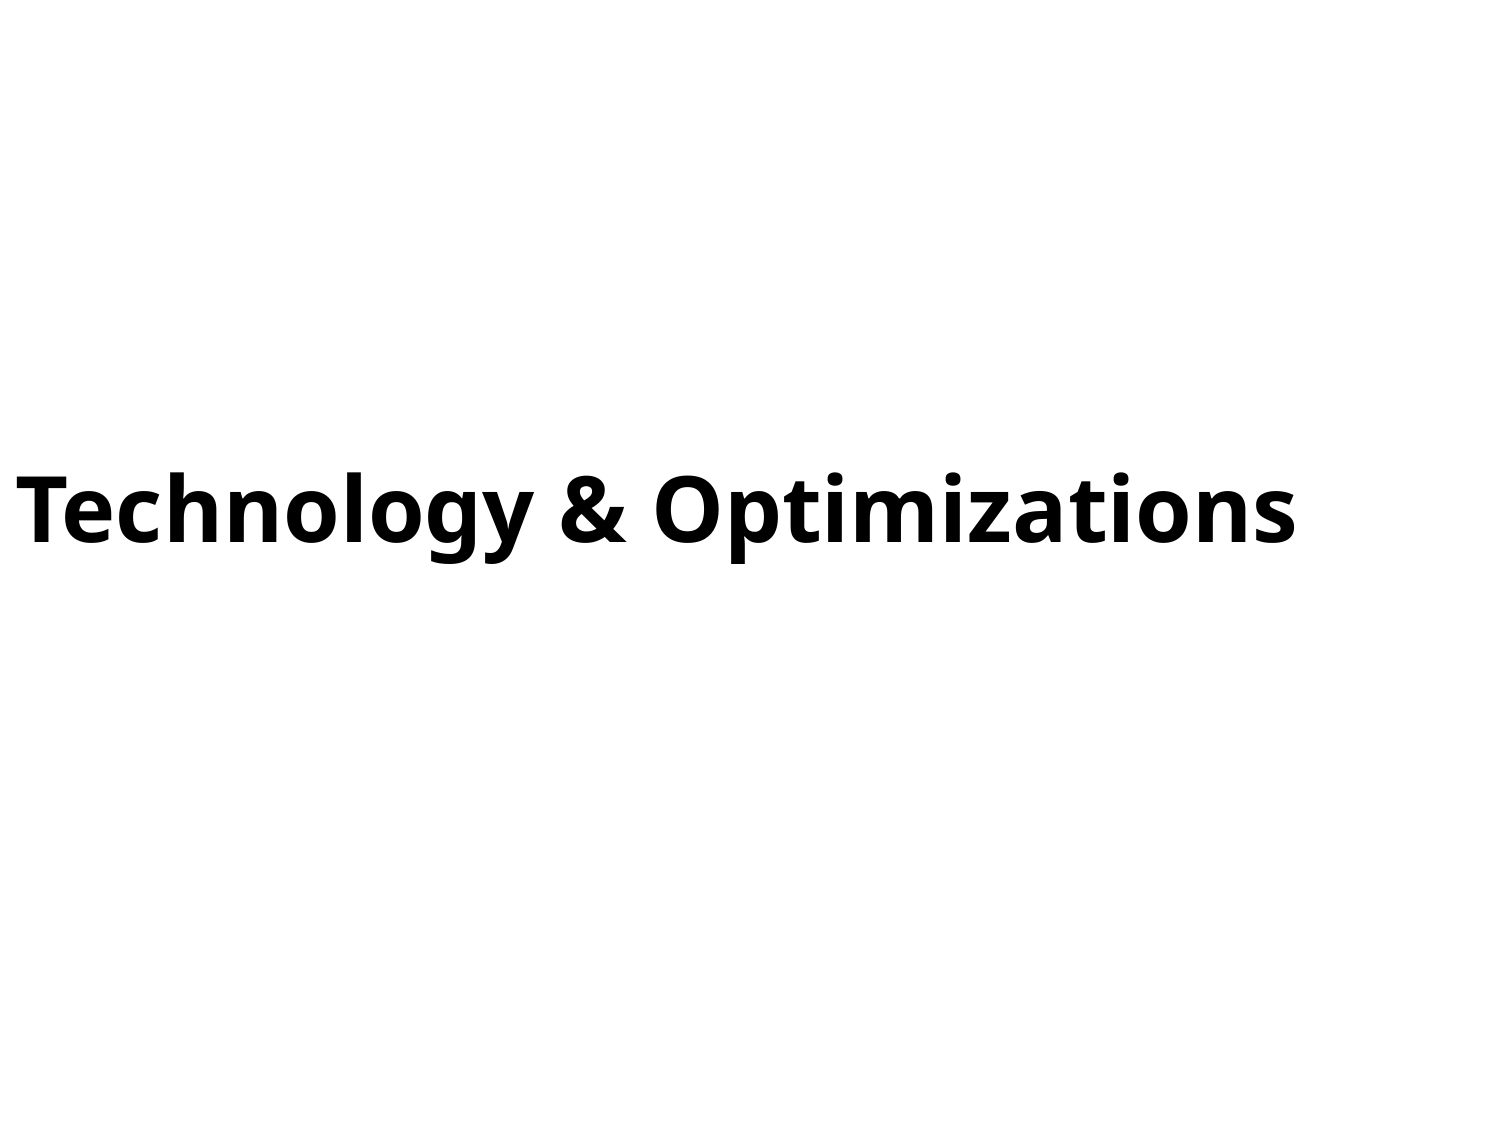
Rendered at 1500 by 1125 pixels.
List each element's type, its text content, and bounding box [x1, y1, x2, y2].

text_box Technology & Optimizations [0, 412, 1500, 600]
